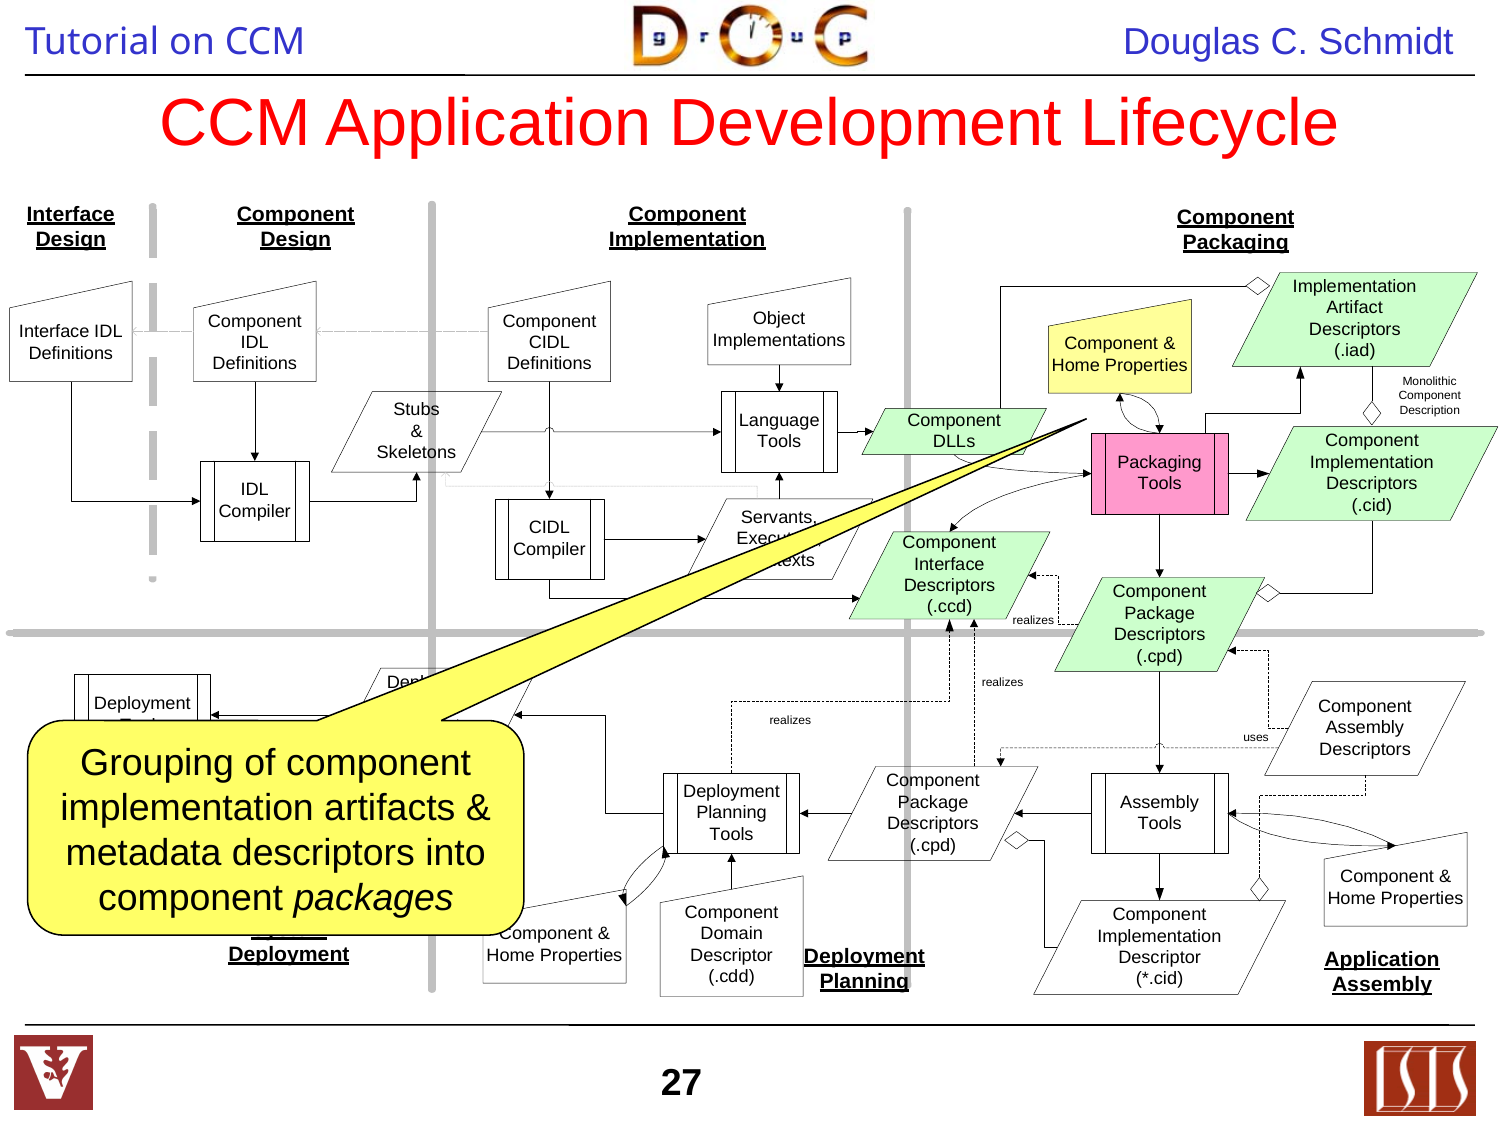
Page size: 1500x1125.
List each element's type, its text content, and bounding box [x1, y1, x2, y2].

picture [14, 1035, 93, 1110]
picture [1364, 1041, 1476, 1116]
title CCM Application Development Lifecycle [24, 87, 1476, 151]
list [0, 190, 1500, 1010]
picture [624, 0, 875, 71]
